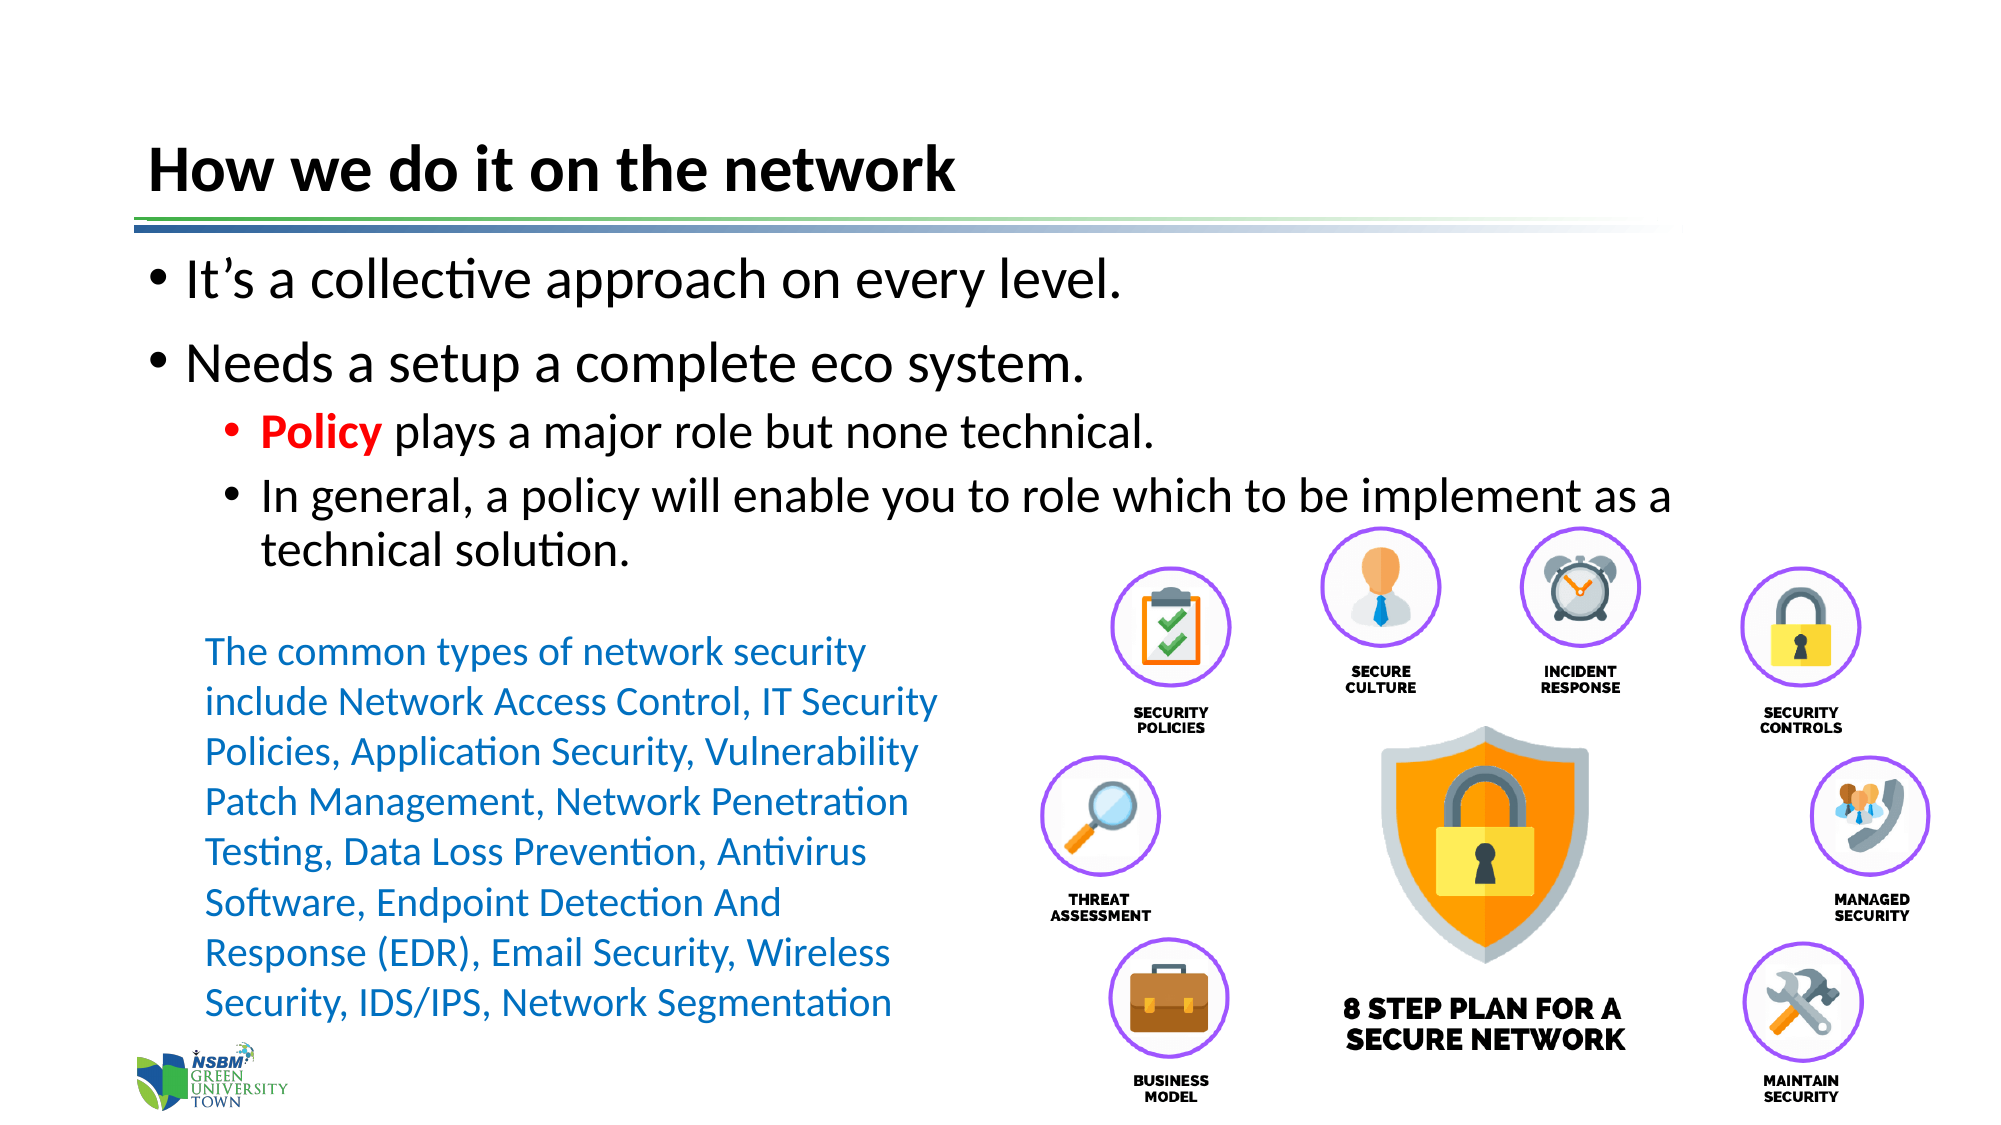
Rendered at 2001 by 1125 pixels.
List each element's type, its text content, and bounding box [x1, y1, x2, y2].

picture [137, 1042, 288, 1111]
list It’s a collective approach on every level. Needs a setup a complete eco system. Policy plays a major role but none technical. In general, a policy will enable you to role which to be implement as a technical solution. [133, 240, 1859, 861]
text_box The common types of network security include Network Access Control, IT Security Policies, Application Security, Vulnerability Patch Management, Network Penetration Testing, Data Loss Prevention, Antivirus Software, Endpoint Detection And Response (EDR), Email Security, Wireless Security, IDS/IPS, Network Segmentation [190, 616, 956, 1032]
picture [970, 525, 2000, 1105]
title How we do it on the network [133, 85, 1859, 240]
